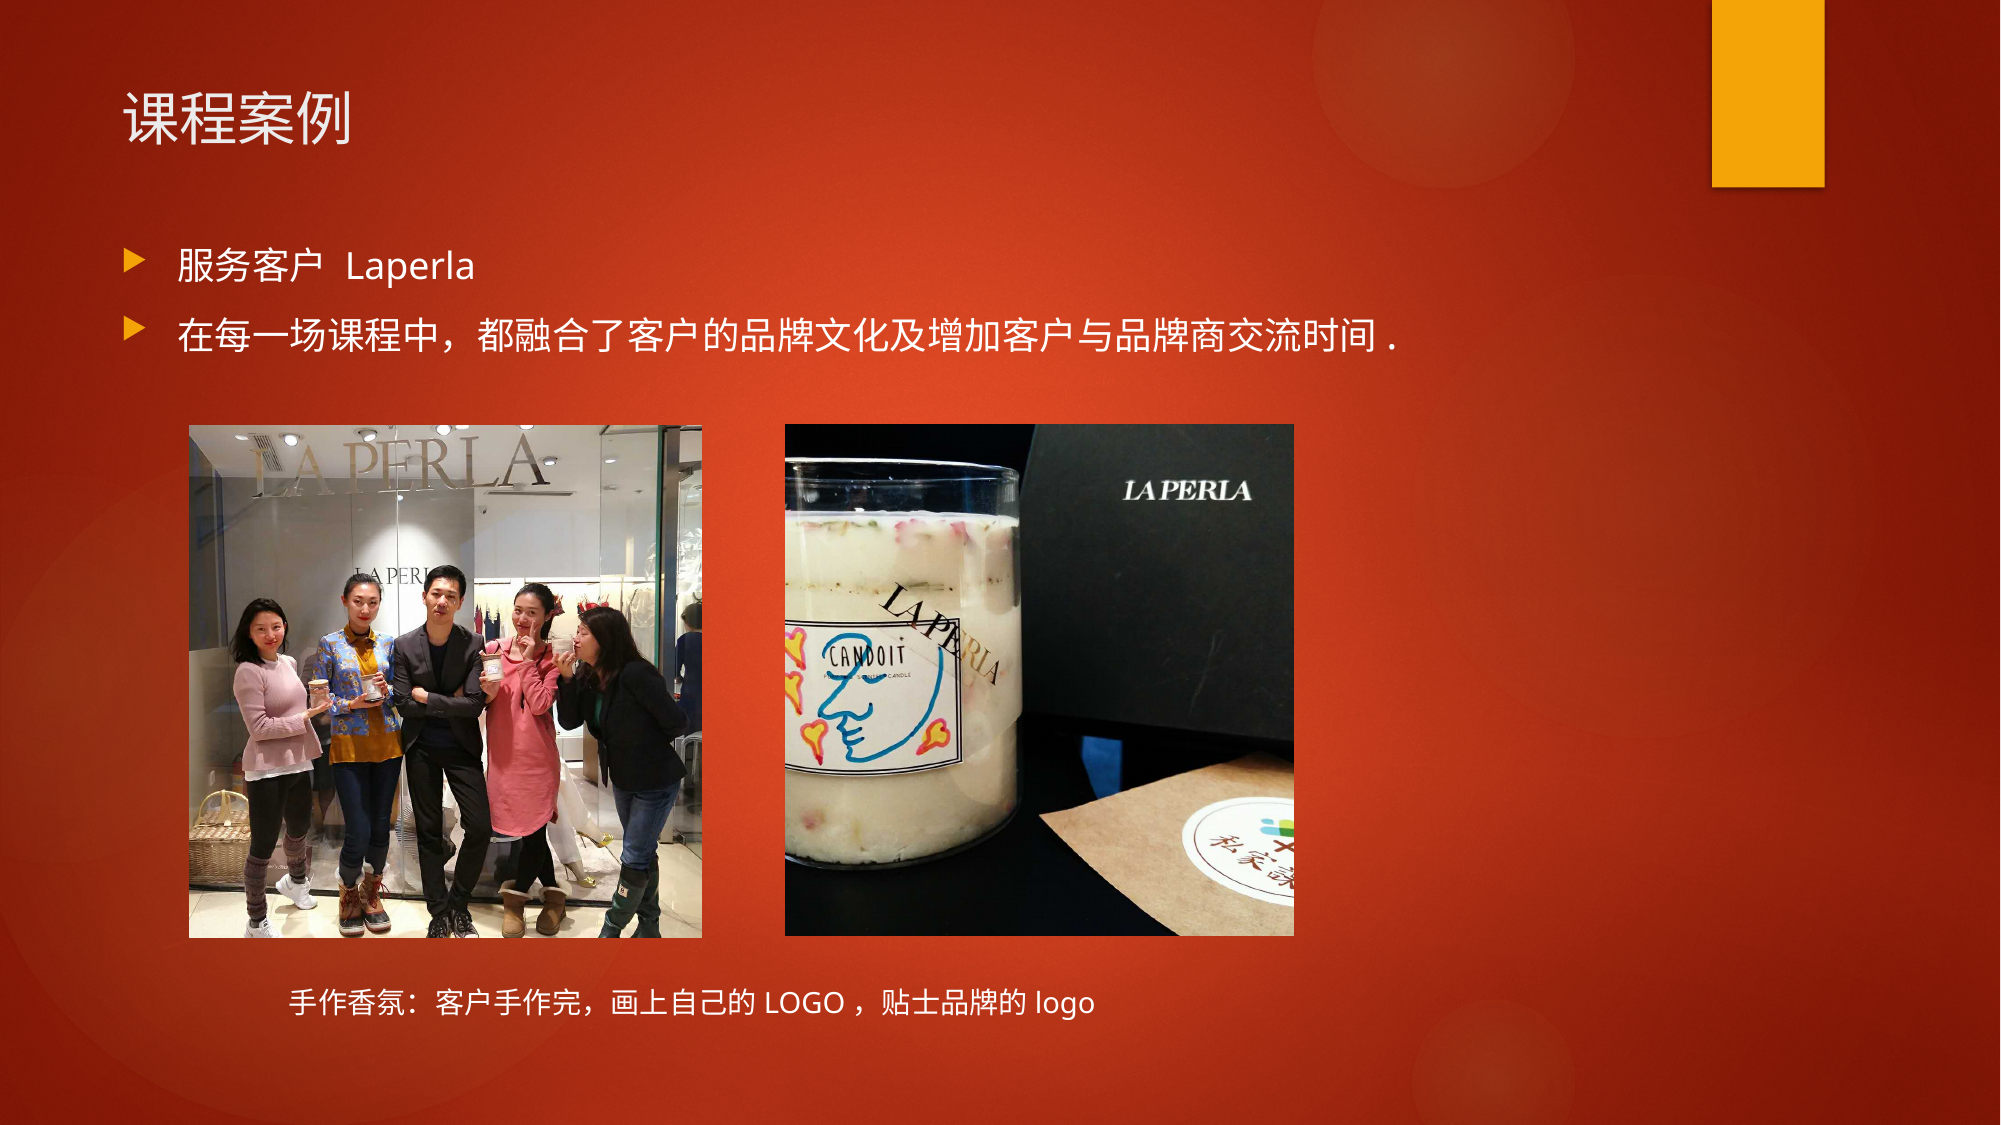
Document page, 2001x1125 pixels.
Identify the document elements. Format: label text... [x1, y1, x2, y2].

list 服务客户 Laperla 在每一场课程中，都融合了客户的品牌文化及增加客户与品牌商交流时间. [106, 234, 1574, 923]
text_box 手作香氛：客户手作完，画上自己的LOGO，贴士品牌的logo [274, 977, 1439, 1027]
picture [785, 424, 1294, 936]
picture [189, 424, 703, 938]
title 课程案例 [106, 74, 1649, 304]
